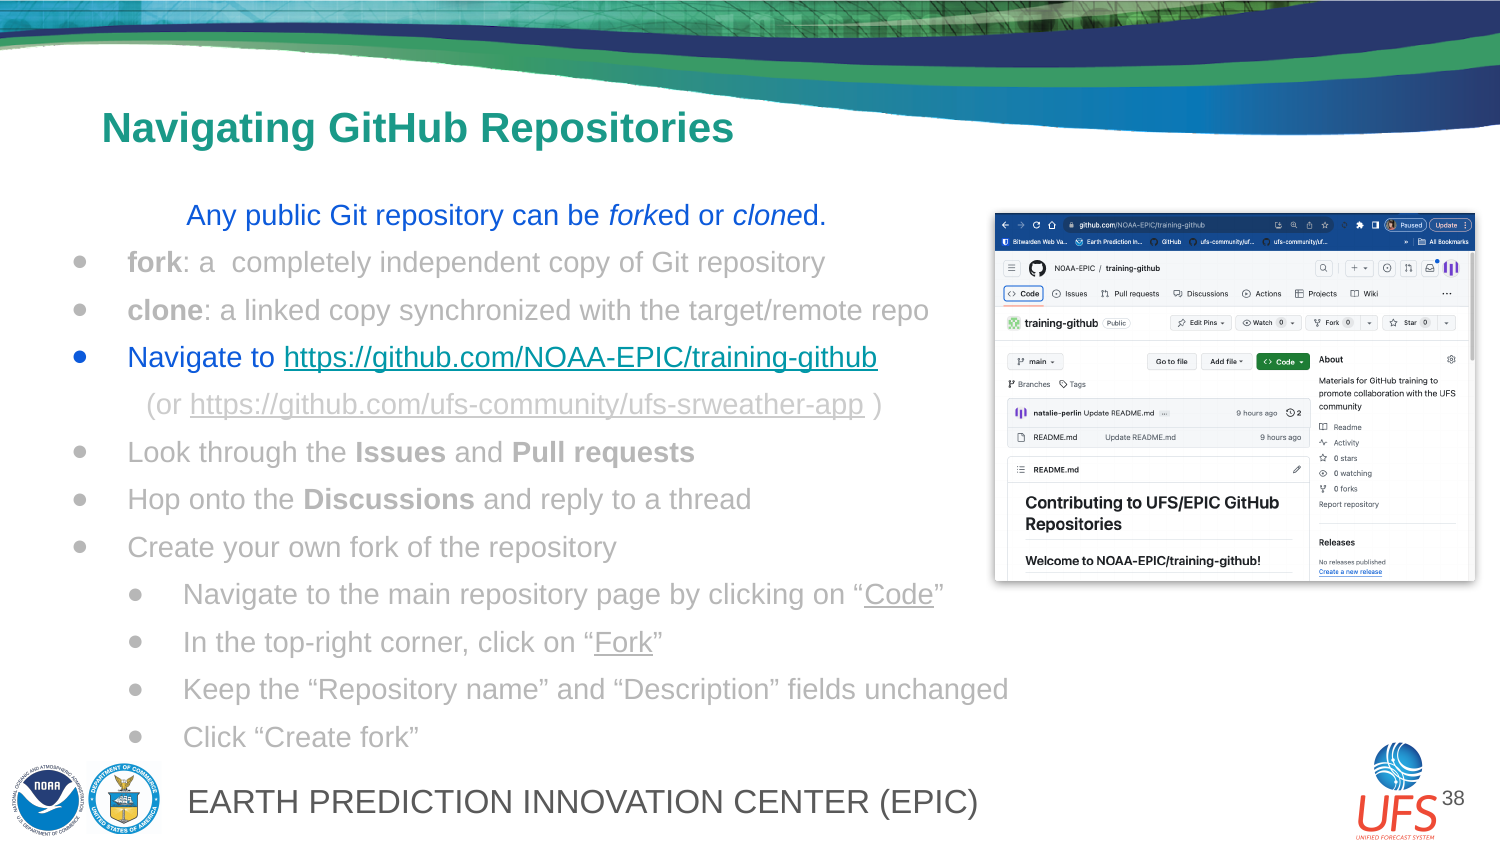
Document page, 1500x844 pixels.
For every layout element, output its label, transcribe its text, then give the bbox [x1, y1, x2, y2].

picture [995, 213, 1476, 582]
slide_number ‹#› [1447, 764, 1480, 830]
text_box EARTH PREDICTION INNOVATION CENTER (EPIC) [172, 765, 1115, 836]
text_box Any public Git repository can be forked or cloned. fork: a completely independent copy of Git repository clone: a linked copy synchronized with the target/remote repo Navigate to https://github.com/NOAA-EPIC/training-github (or https://github.com/ufs-community/ufs-srweather-app ) Look through the Issues and Pull requests Hop onto the Discussions and reply to a thread Create your own fork of the repository Navigate to the main repository page by clicking on “Code” In the top-right corner, click on “Fork” Keep the “Repository name” and “Description” fields unchanged Click “Create fork” [55, 188, 1038, 761]
picture [12, 764, 84, 836]
title Navigating GitHub Repositories [86, 146, 1209, 157]
picture [0, 0, 1500, 137]
picture [1351, 738, 1442, 844]
picture [86, 758, 162, 834]
